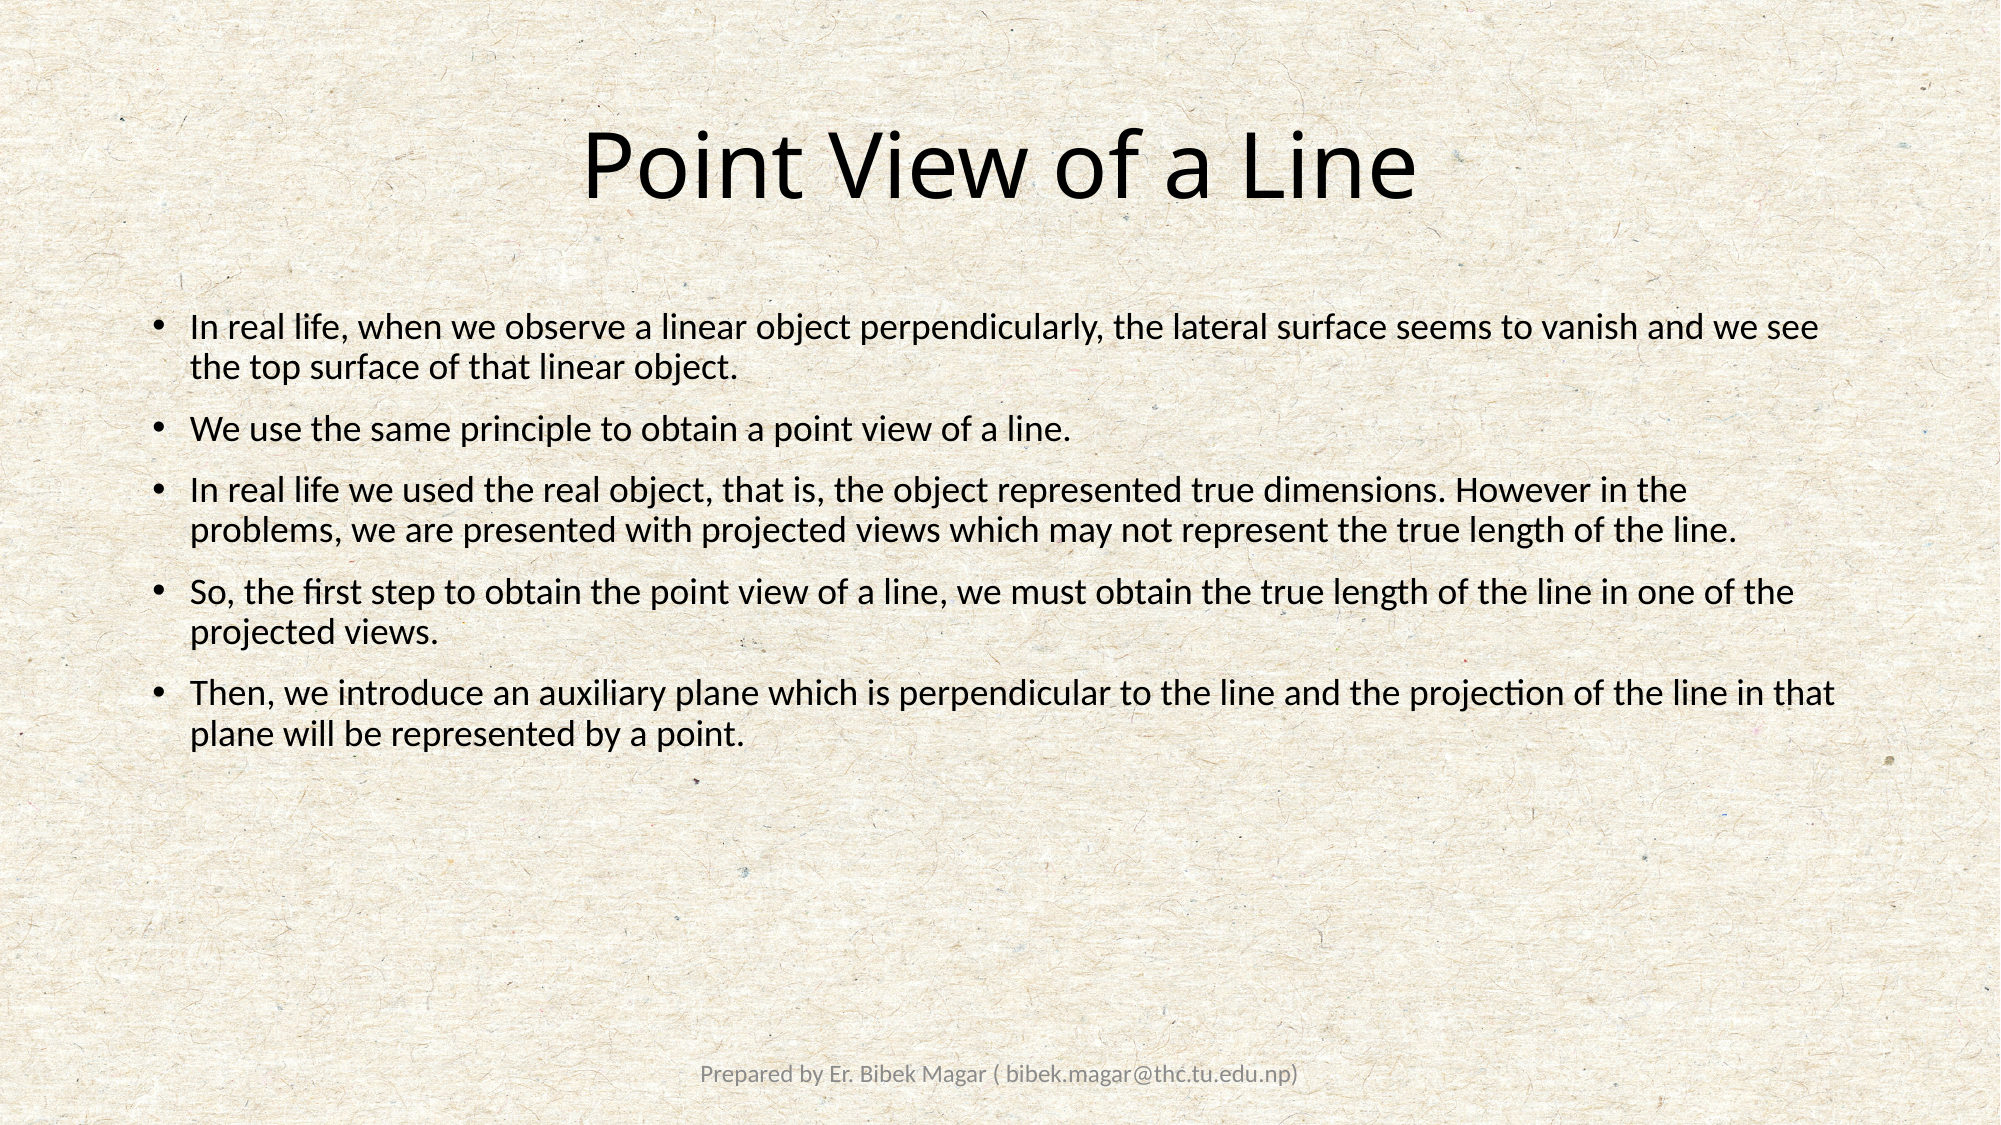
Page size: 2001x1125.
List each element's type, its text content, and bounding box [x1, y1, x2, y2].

title Point View of a Line [137, 59, 1863, 278]
list In real life, when we observe a linear object perpendicularly, the lateral surface seems to vanish and we see the top surface of that linear object. We use the same principle to obtain a point view of a line. In real life we used the real object, that is, the object represented true dimensions. However in the problems, we are presented with projected views which may not represent the true length of the line. So, the first step to obtain the point view of a line, we must obtain the true length of the line in one of the projected views. Then, we introduce an auxiliary plane which is perpendicular to the line and the projection of the line in that plane will be represented by a point. [137, 299, 1863, 1014]
picture [0, 0, 2001, 1125]
footer Prepared by Er. Bibek Magar ( bibek.magar@thc.tu.edu.np) [662, 1042, 1338, 1103]
